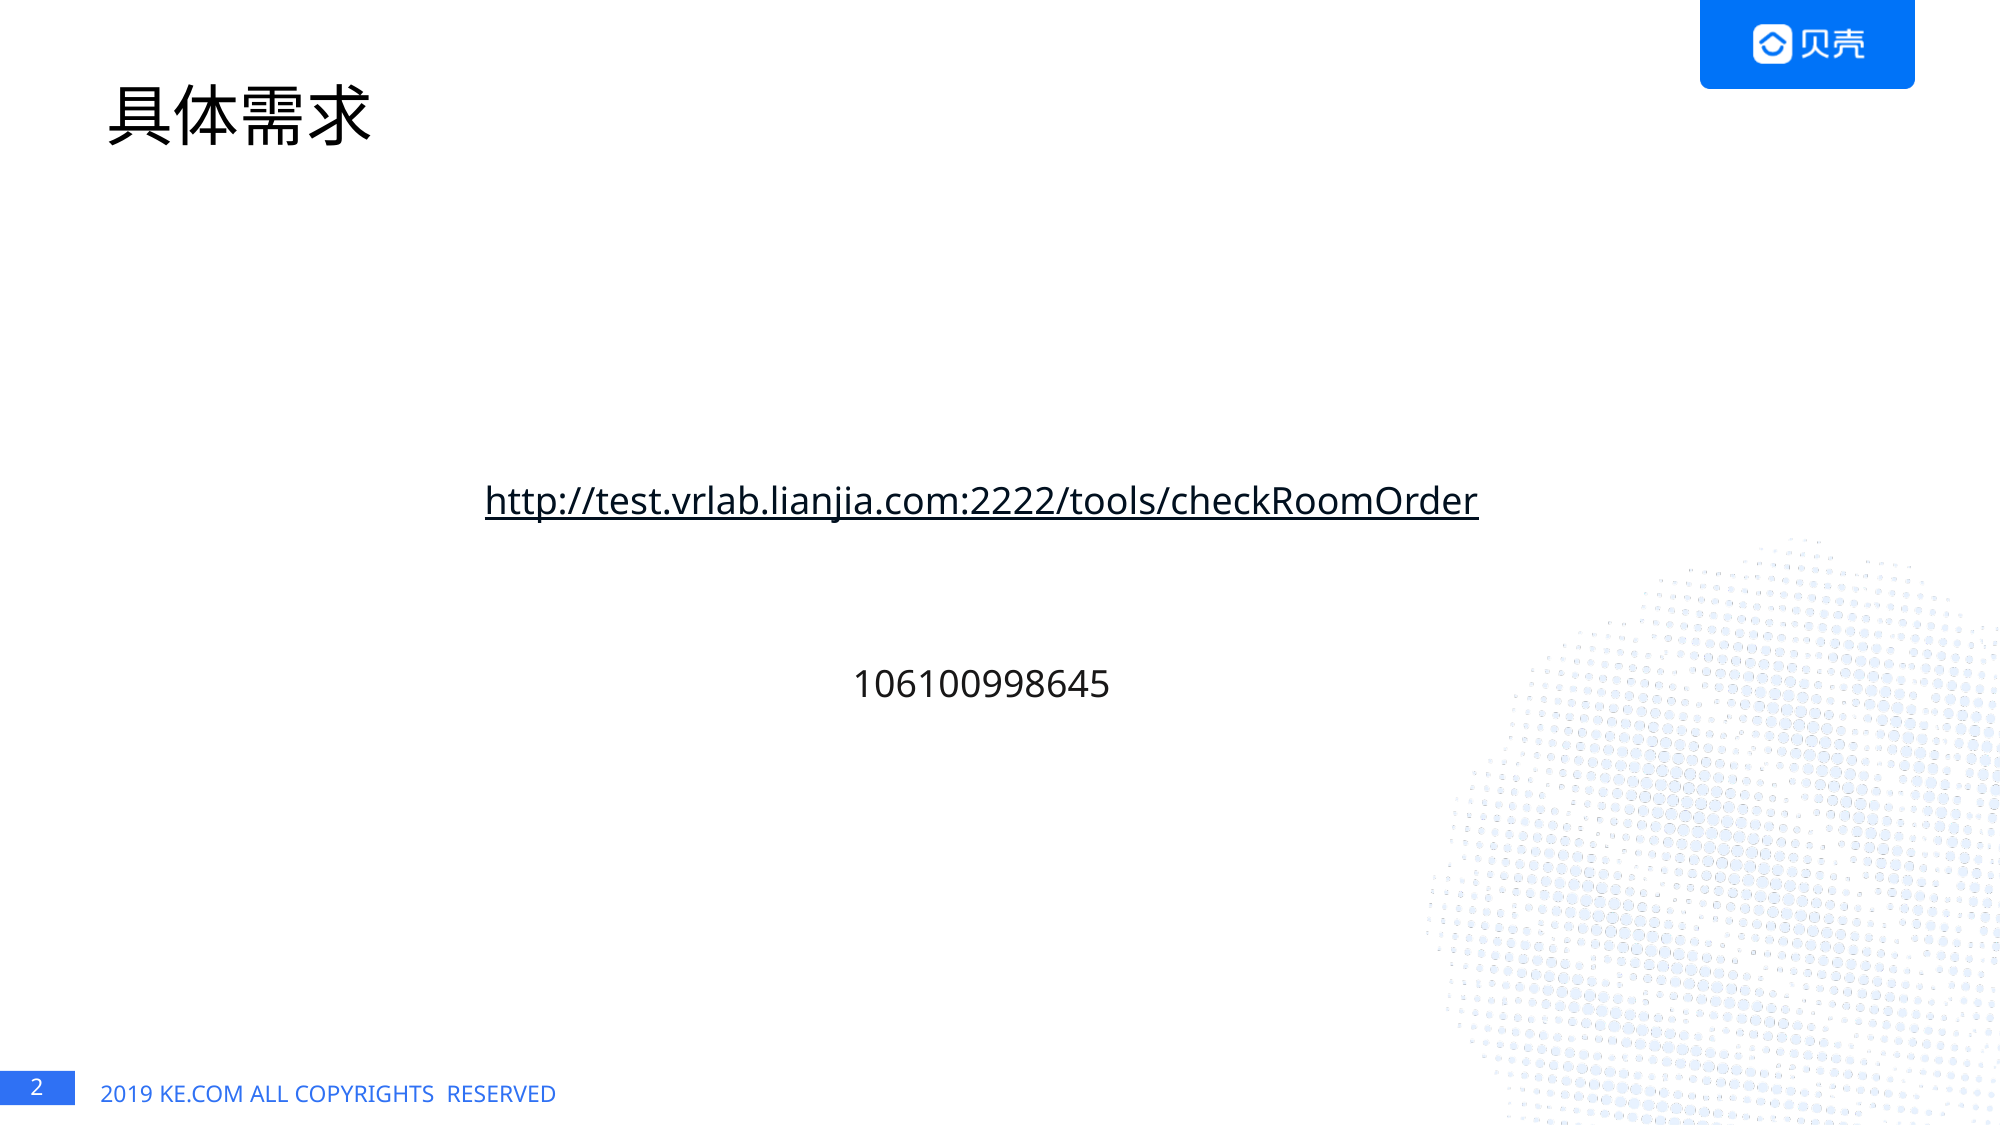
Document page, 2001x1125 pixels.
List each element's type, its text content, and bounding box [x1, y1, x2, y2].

picture [1700, 0, 1915, 89]
list http://test.vrlab.lianjia.com:2222/tools/checkRoomOrder 106100998645 [144, 201, 1819, 1006]
title 具体需求 [91, 59, 1816, 167]
picture [1426, 538, 2000, 1125]
